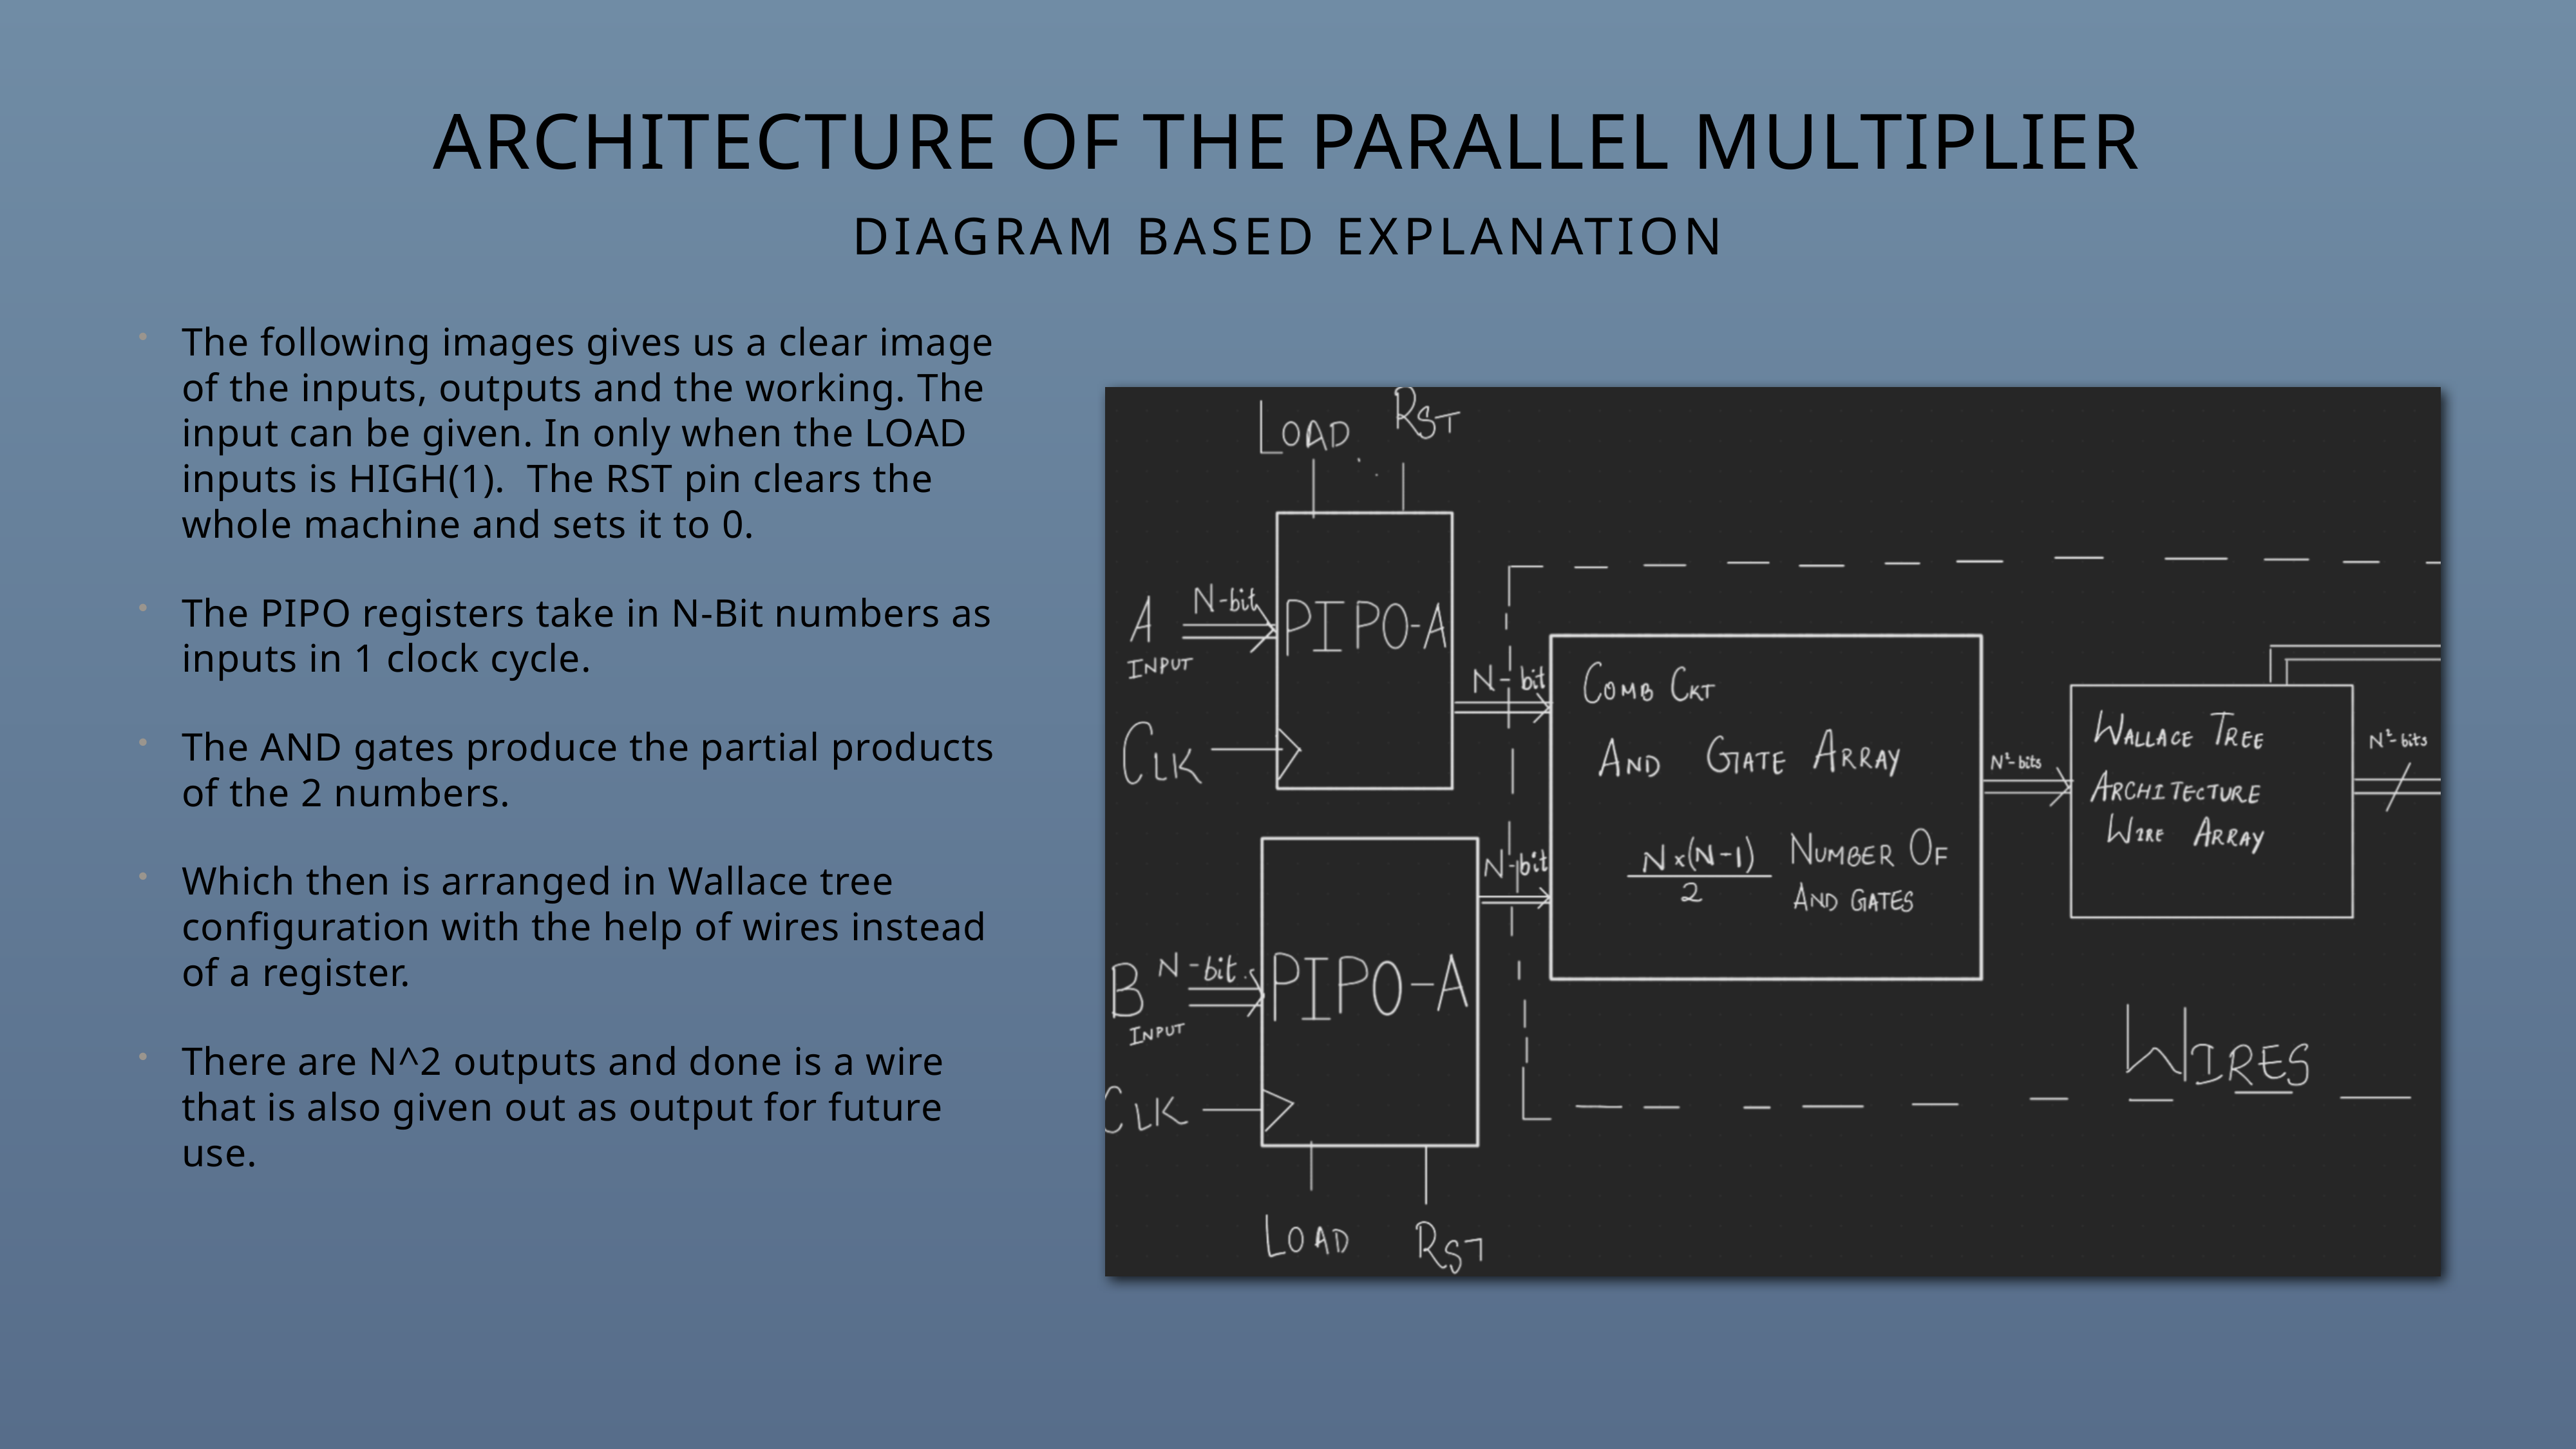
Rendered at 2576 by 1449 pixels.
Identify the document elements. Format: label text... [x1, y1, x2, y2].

title Architecture of the parallel Multiplier [132, 86, 2444, 199]
picture [1105, 387, 2441, 1276]
list The following images gives us a clear image of the inputs, outputs and the working. The input can be given. In only when the LOAD inputs is HIGH(1). The RST pin clears the whole machine and sets it to 0. The PIPO registers take in N-Bit numbers as inputs in 1 clock cycle. The AND gates produce the partial products of the 2 numbers. Which then is arranged in Wallace tree configuration with the help of wires instead of a register. There are N^2 outputs and done is a wire that is also given out as output for future use. [132, 312, 1019, 1279]
list Diagram based explanation [132, 199, 2444, 276]
